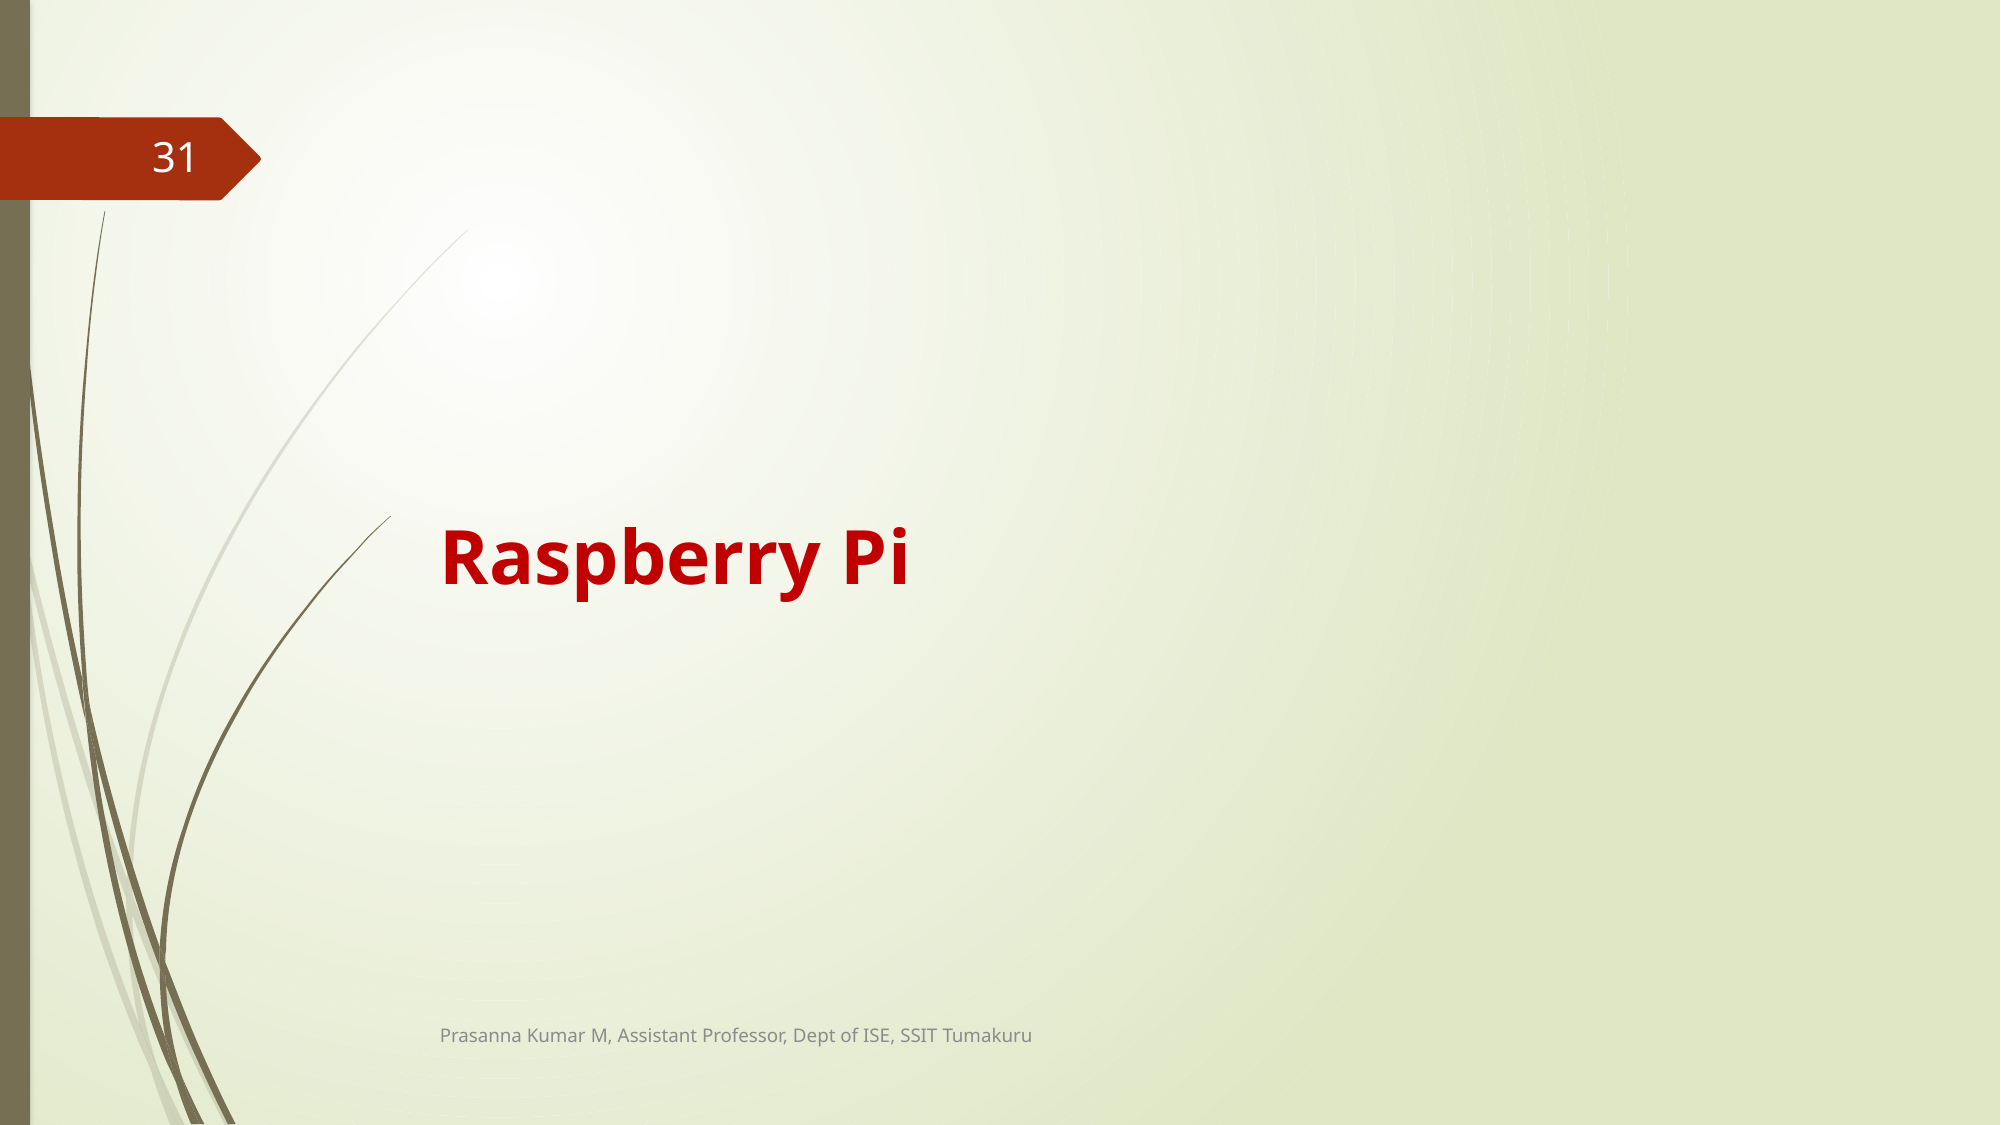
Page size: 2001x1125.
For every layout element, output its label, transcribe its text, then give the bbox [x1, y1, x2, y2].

slide_number 31 [87, 129, 216, 190]
title Raspberry Pi [424, 502, 1214, 713]
footer Prasanna Kumar M, Assistant Professor, Dept of ISE, SSIT Tumakuru [424, 1006, 1675, 1067]
